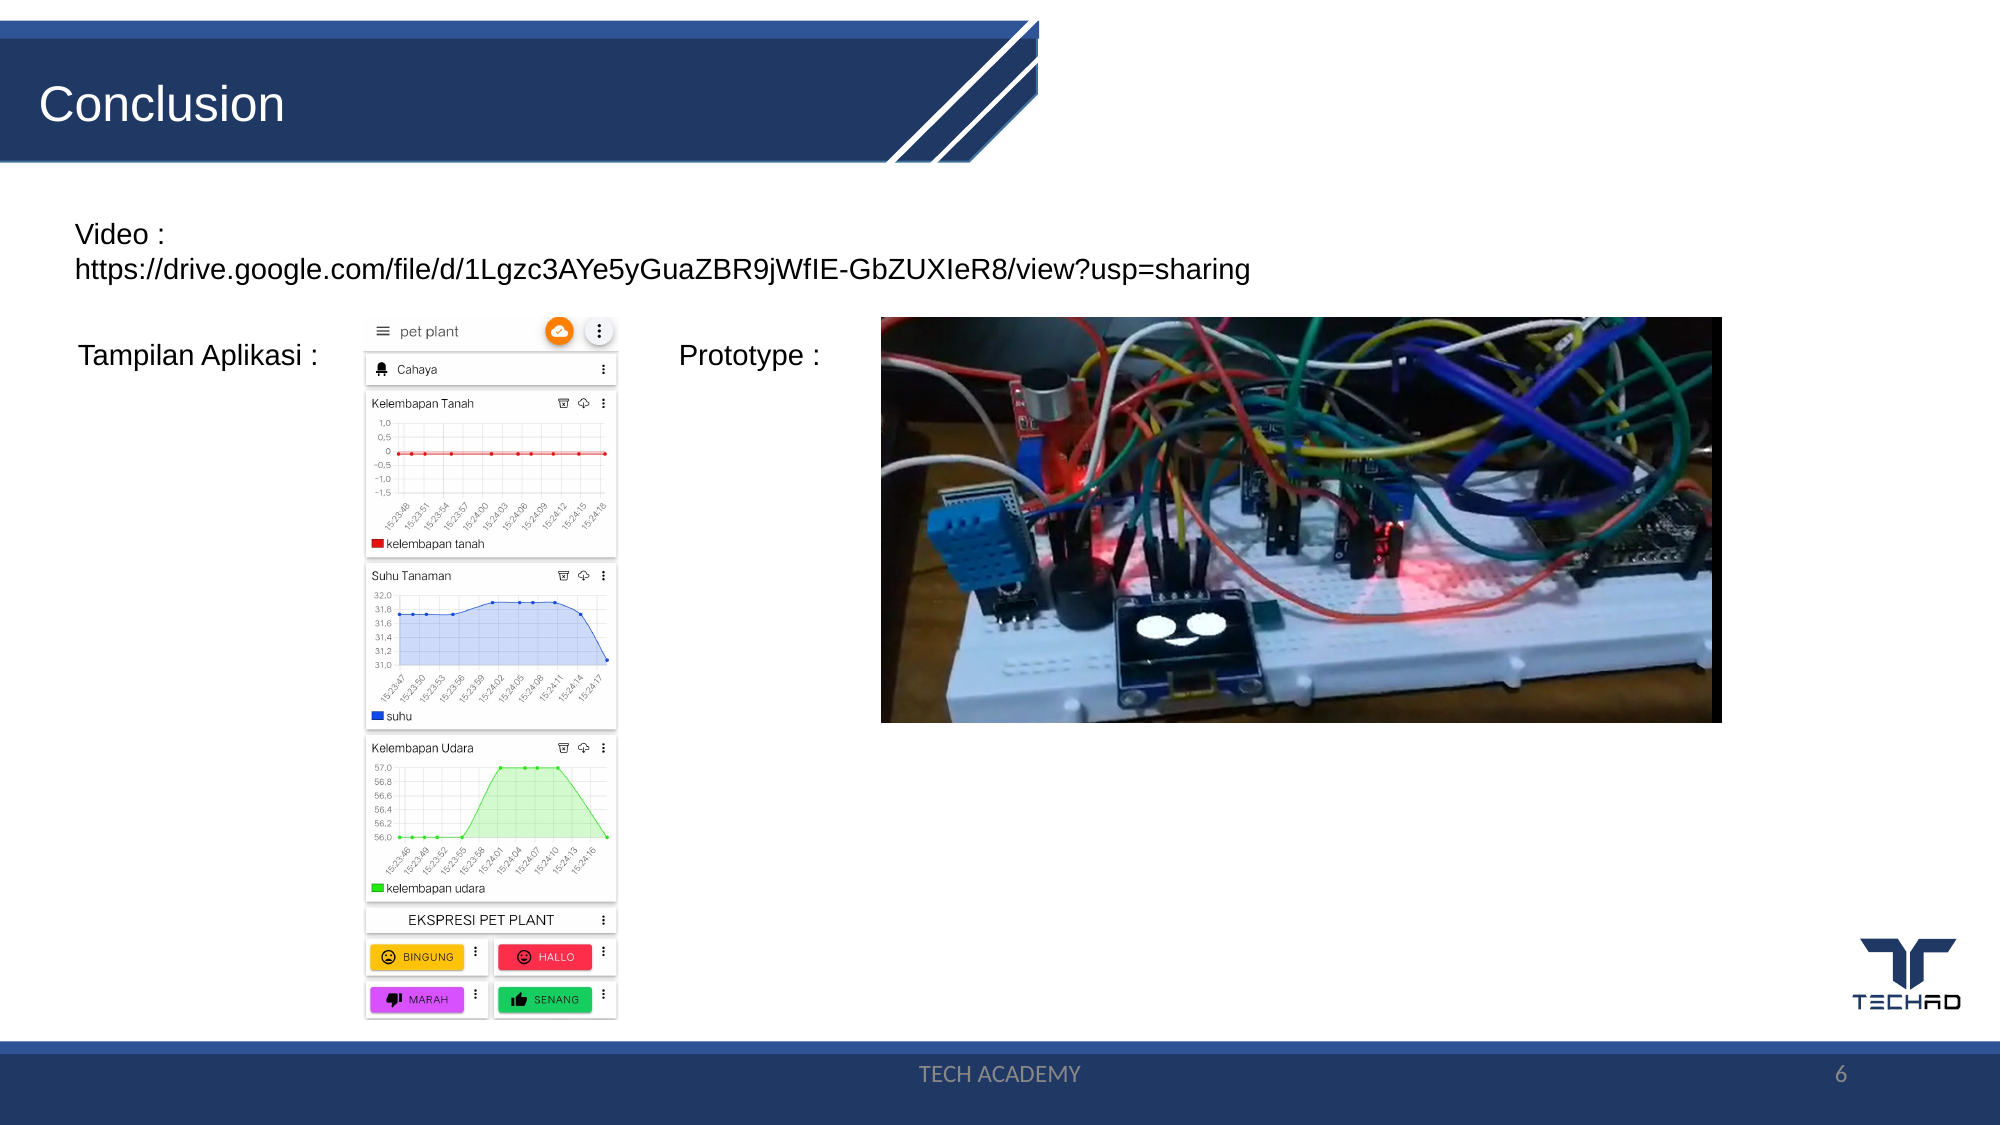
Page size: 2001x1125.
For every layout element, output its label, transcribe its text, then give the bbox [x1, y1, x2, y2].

text_box Tampilan Aplikasi : [63, 328, 334, 379]
footer TECH ACADEMY [662, 1042, 1338, 1103]
picture [363, 316, 619, 1020]
slide_number 6 [1412, 1042, 1863, 1103]
picture [880, 316, 1722, 723]
text_box Prototype : [663, 328, 836, 379]
text_box Conclusion [23, 56, 959, 148]
text_box Video : https://drive.google.com/file/d/1Lgzc3AYe5yGuaZBR9jWfIE-GbZUXIeR8/view?usp=sharing [60, 207, 1301, 293]
